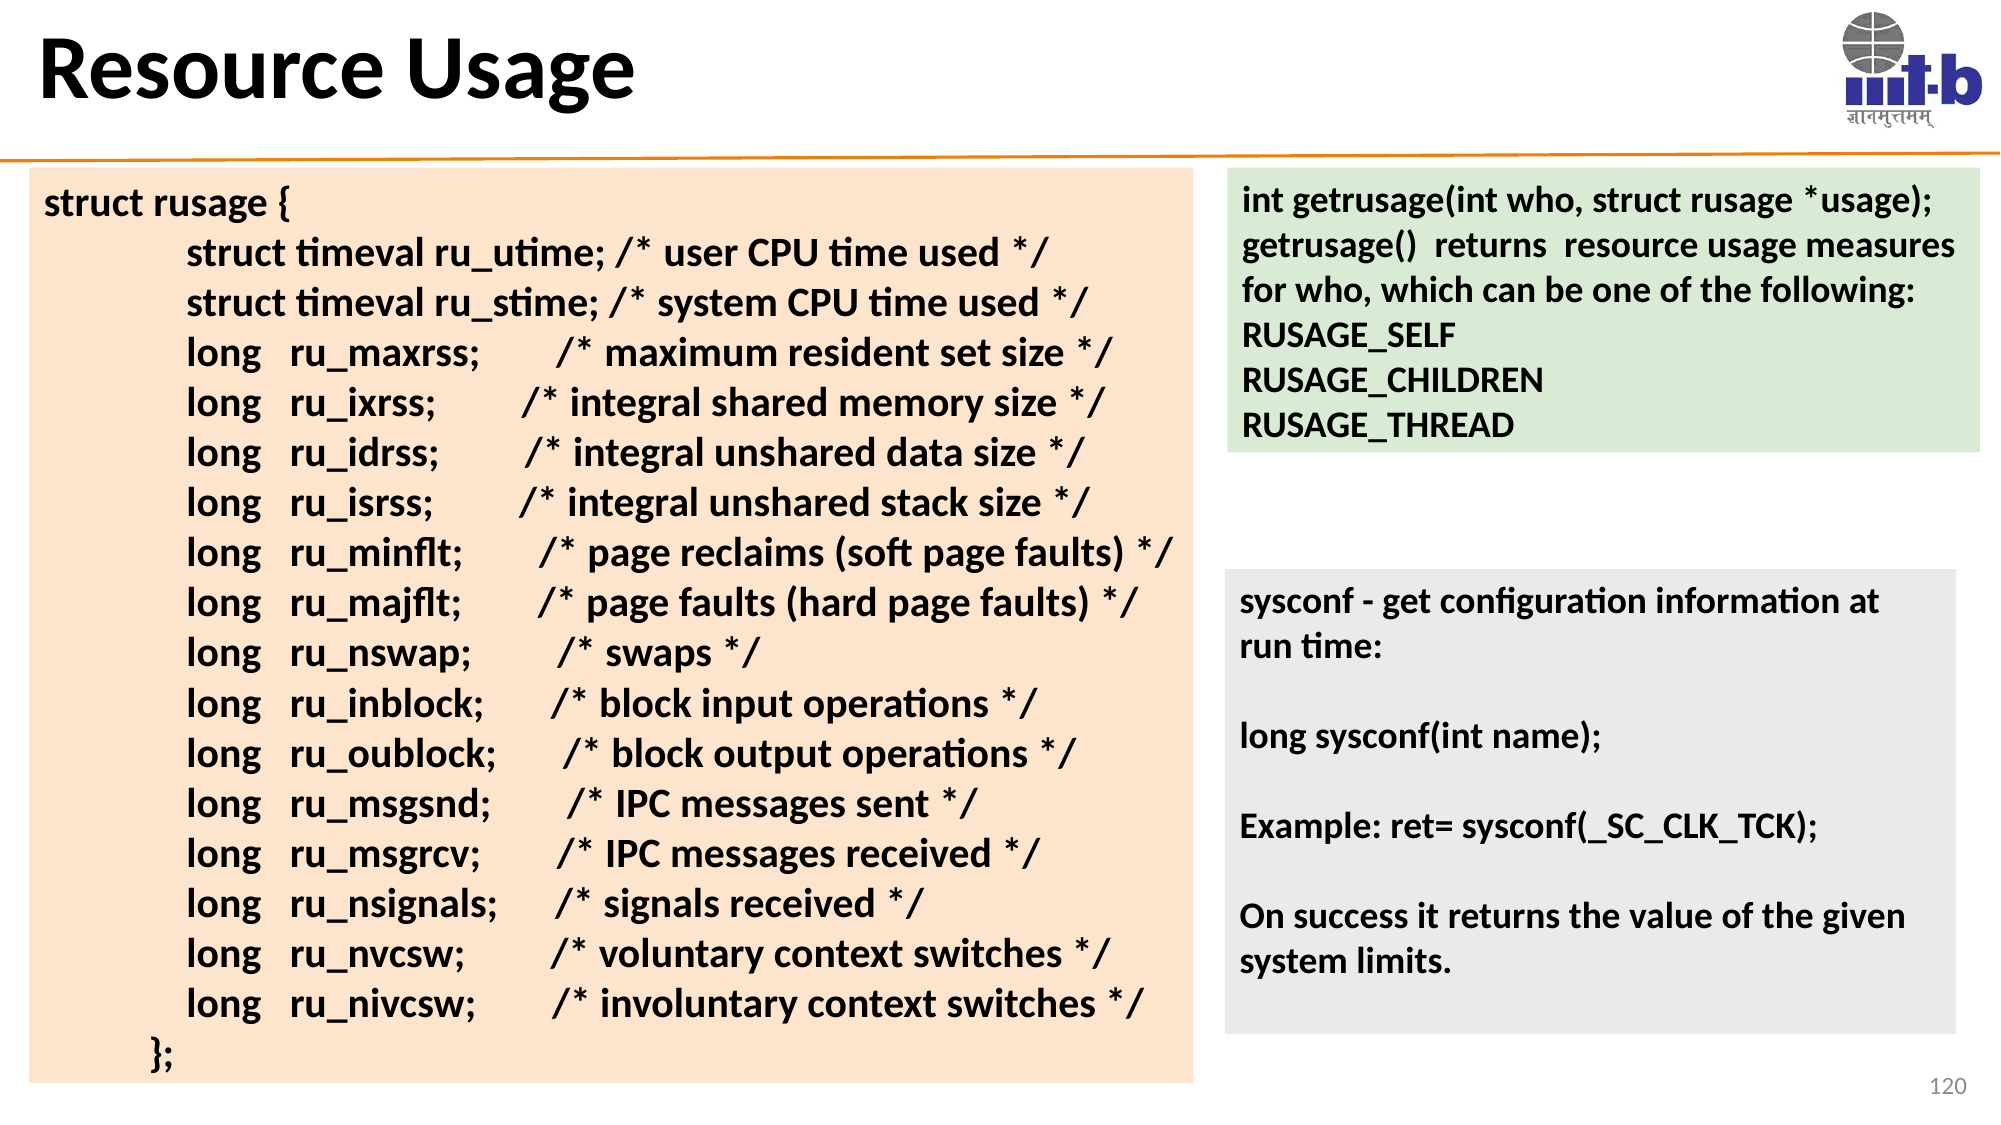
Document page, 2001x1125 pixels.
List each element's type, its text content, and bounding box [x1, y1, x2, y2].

text_box sysconf - get configuration information at run time: long sysconf(int name); Example: ret= sysconf(_SC_CLK_TCK); On success it returns the value of the given system limits. [1224, 569, 1957, 1034]
text_box struct rusage { struct timeval ru_utime; /* user CPU time used */ struct timeval ru_stime; /* system CPU time used */ long ru_maxrss; /* maximum resident set size */ long ru_ixrss; /* integral shared memory size */ long ru_idrss; /* integral unshared data size */ long ru_isrss; /* integral unshared stack size */ long ru_minflt; /* page reclaims (soft page faults) */ long ru_majflt; /* page faults (hard page faults) */ long ru_nswap; /* swaps */ long ru_inblock; /* block input operations */ long ru_oublock; /* block output operations */ long ru_msgsnd; /* IPC messages sent */ long ru_msgrcv; /* IPC messages received */ long ru_nsignals; /* signals received */ long ru_nvcsw; /* voluntary context switches */ long ru_nivcsw; /* involuntary context switches */ }; [29, 167, 1194, 1083]
title Resource Usage [23, 7, 1957, 132]
text_box int getrusage(int who, struct rusage *usage); getrusage() returns resource usage measures for who, which can be one of the following: RUSAGE_SELF RUSAGE_CHILDREN RUSAGE_THREAD [1227, 167, 1980, 453]
slide_number 120 [1532, 1054, 1983, 1115]
picture [1957, 8, 1983, 130]
